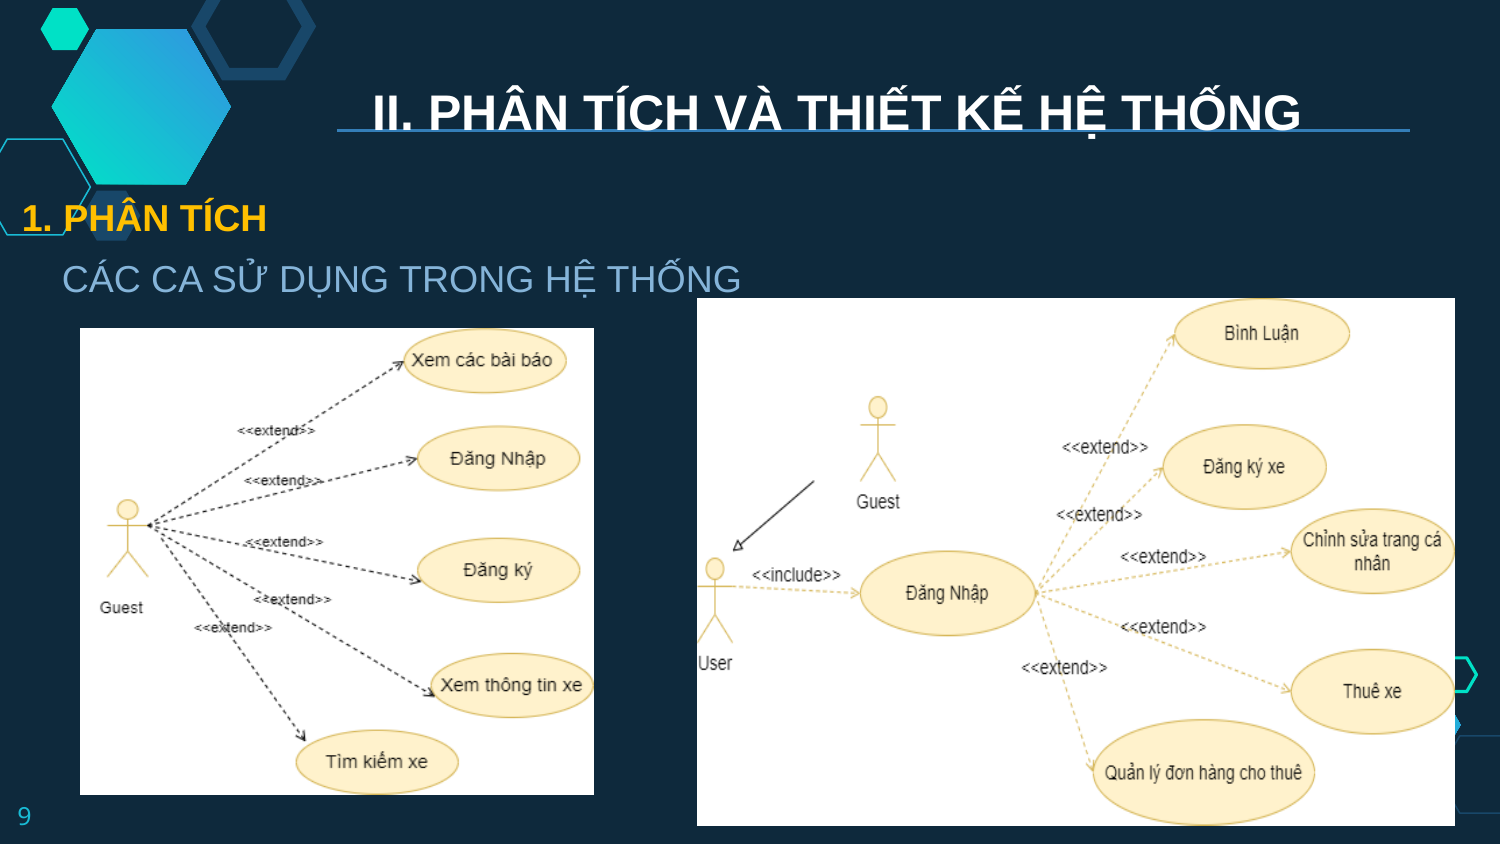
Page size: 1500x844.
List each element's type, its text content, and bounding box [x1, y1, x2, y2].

picture [696, 298, 1455, 826]
slide_number 9 [2, 785, 93, 844]
picture [79, 328, 595, 796]
text_box 1. PHÂN TÍCH [7, 187, 337, 247]
text_box CÁC CA SỬ DỤNG TRONG HỆ THỐNG [47, 247, 803, 308]
text_box II. PHÂN TÍCH VÀ THIẾT KẾ HỆ THỐNG [357, 12, 1431, 131]
